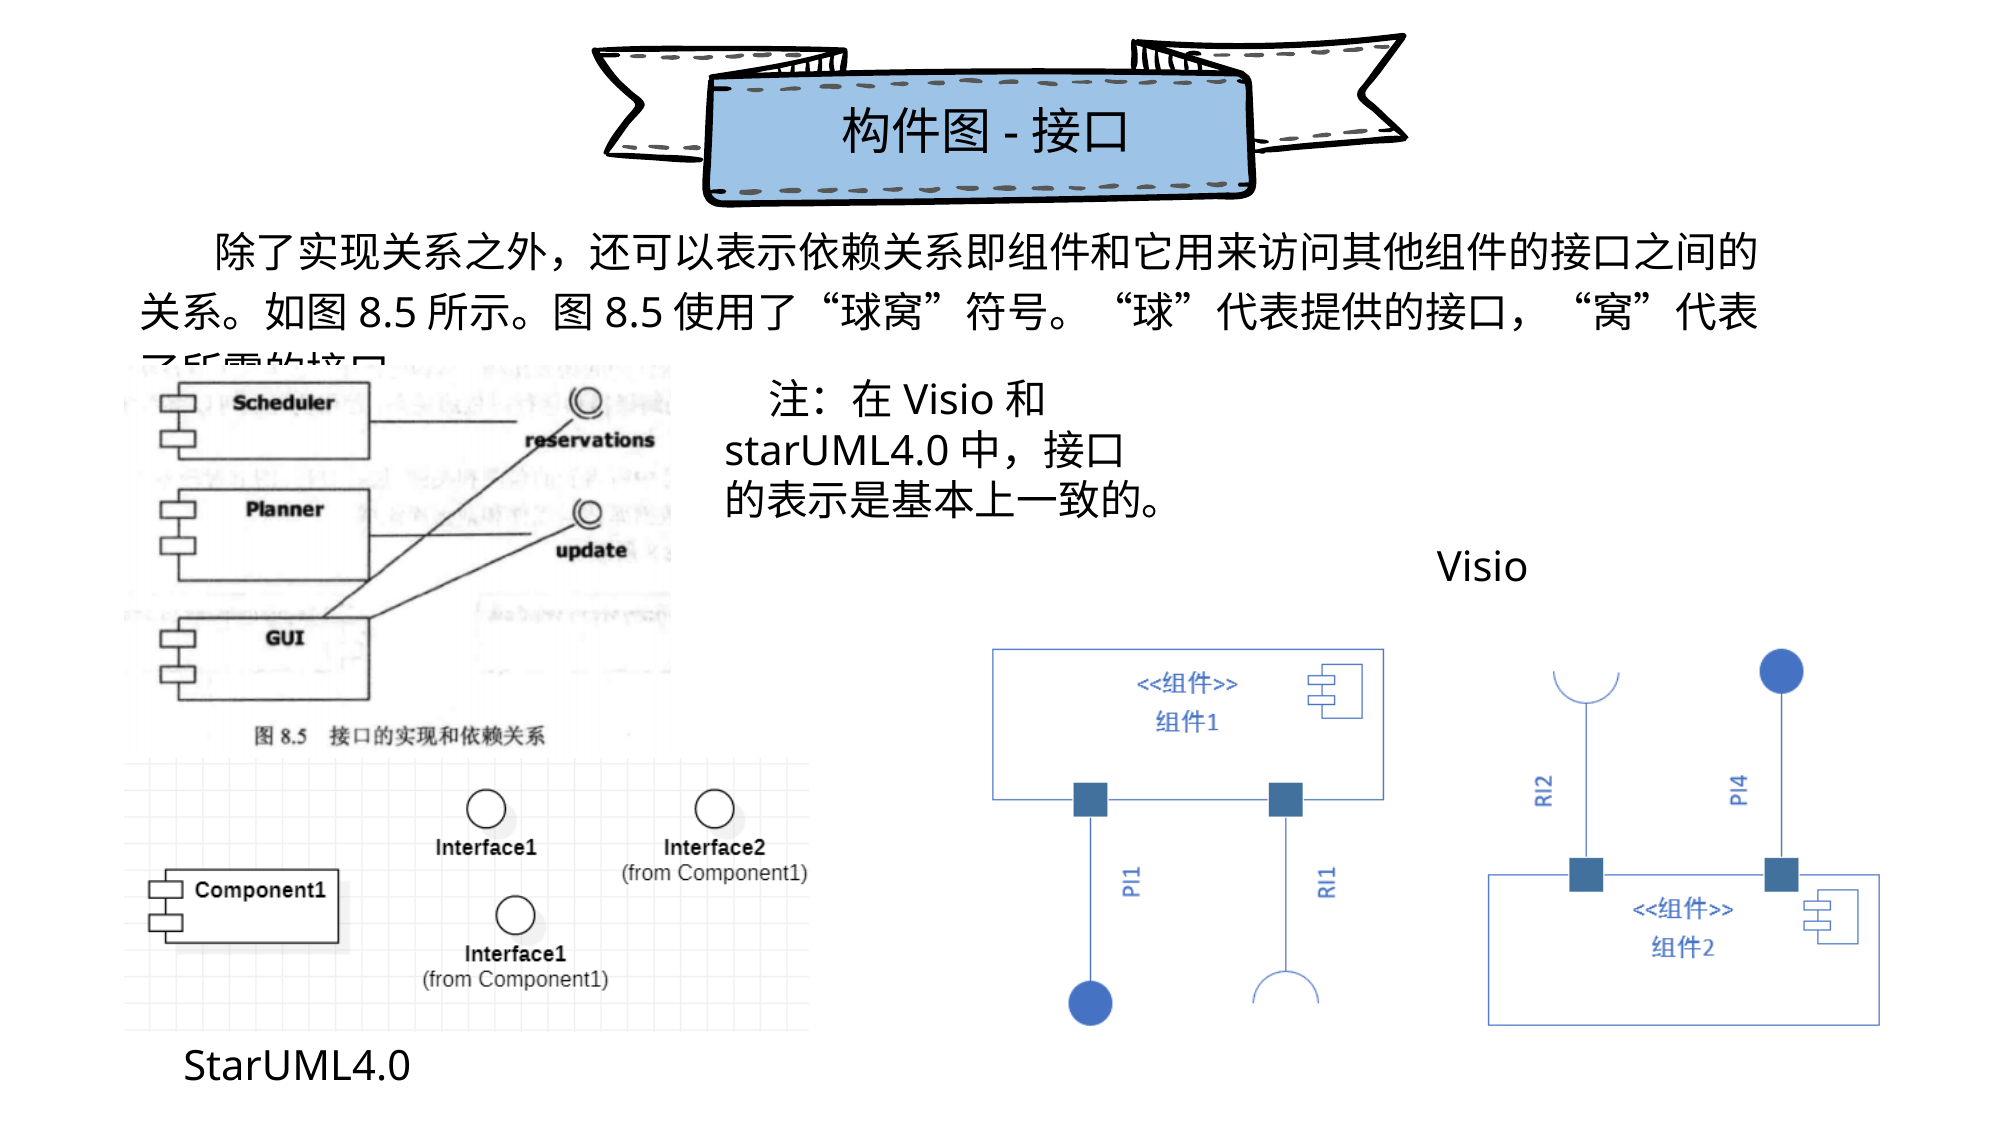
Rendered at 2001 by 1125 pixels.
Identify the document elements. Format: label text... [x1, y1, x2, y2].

text_box StarUML4.0 [124, 1032, 457, 1097]
picture [941, 595, 1905, 1051]
picture [124, 365, 809, 1032]
text_box 除了实现关系之外，还可以表示依赖关系即组件和它用来访问其他组件的接口之间的关系。如图8.5所示。图8.5使用了“球窝”符号。“球”代表提供的接口，“窝”代表了所需的接口。 [124, 208, 1814, 404]
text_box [590, 32, 1410, 209]
text_box Visio [1330, 532, 1592, 595]
text_box 注：在Visio和starUML4.0中，接口的表示是基本上一致的。 [709, 366, 1170, 531]
